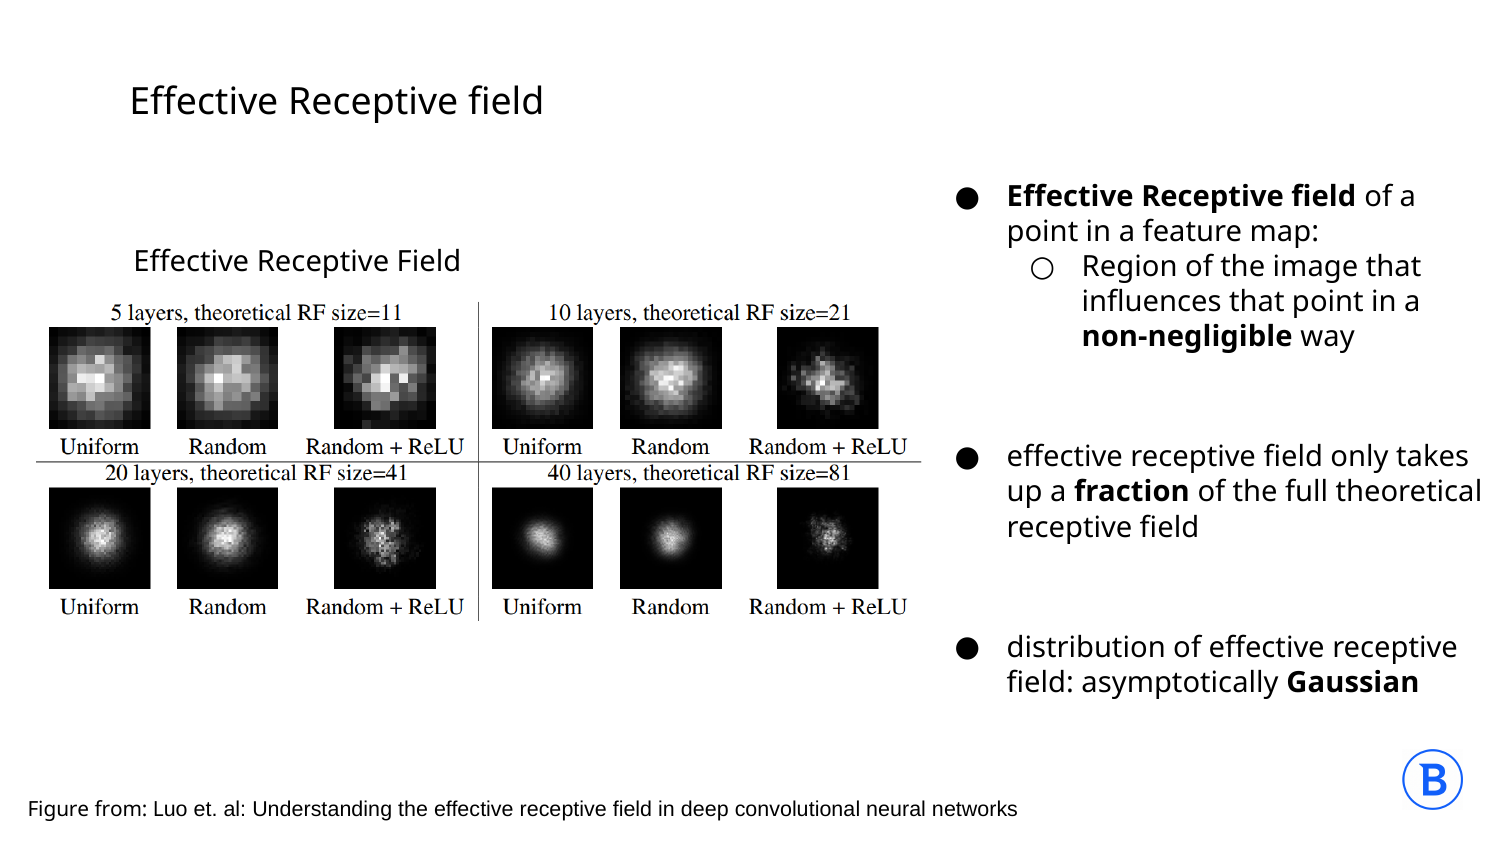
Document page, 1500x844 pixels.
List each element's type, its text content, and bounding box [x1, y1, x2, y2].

picture [35, 299, 925, 621]
text_box Effective Receptive Field [118, 226, 774, 289]
list Figure from: Luo et. al: Understanding the effective receptive field in deep convolutional neural networks [12, 782, 1500, 844]
picture [1402, 749, 1463, 782]
list Effective Receptive field of a point in a feature map: Region of the image that influences that point in a non-negligible way effective receptive field only takes up a fraction of the full theoretical receptive field distribution of effective receptive field: asymptotically Gaussian [916, 162, 1500, 744]
title Effective Receptive field [114, 61, 861, 138]
